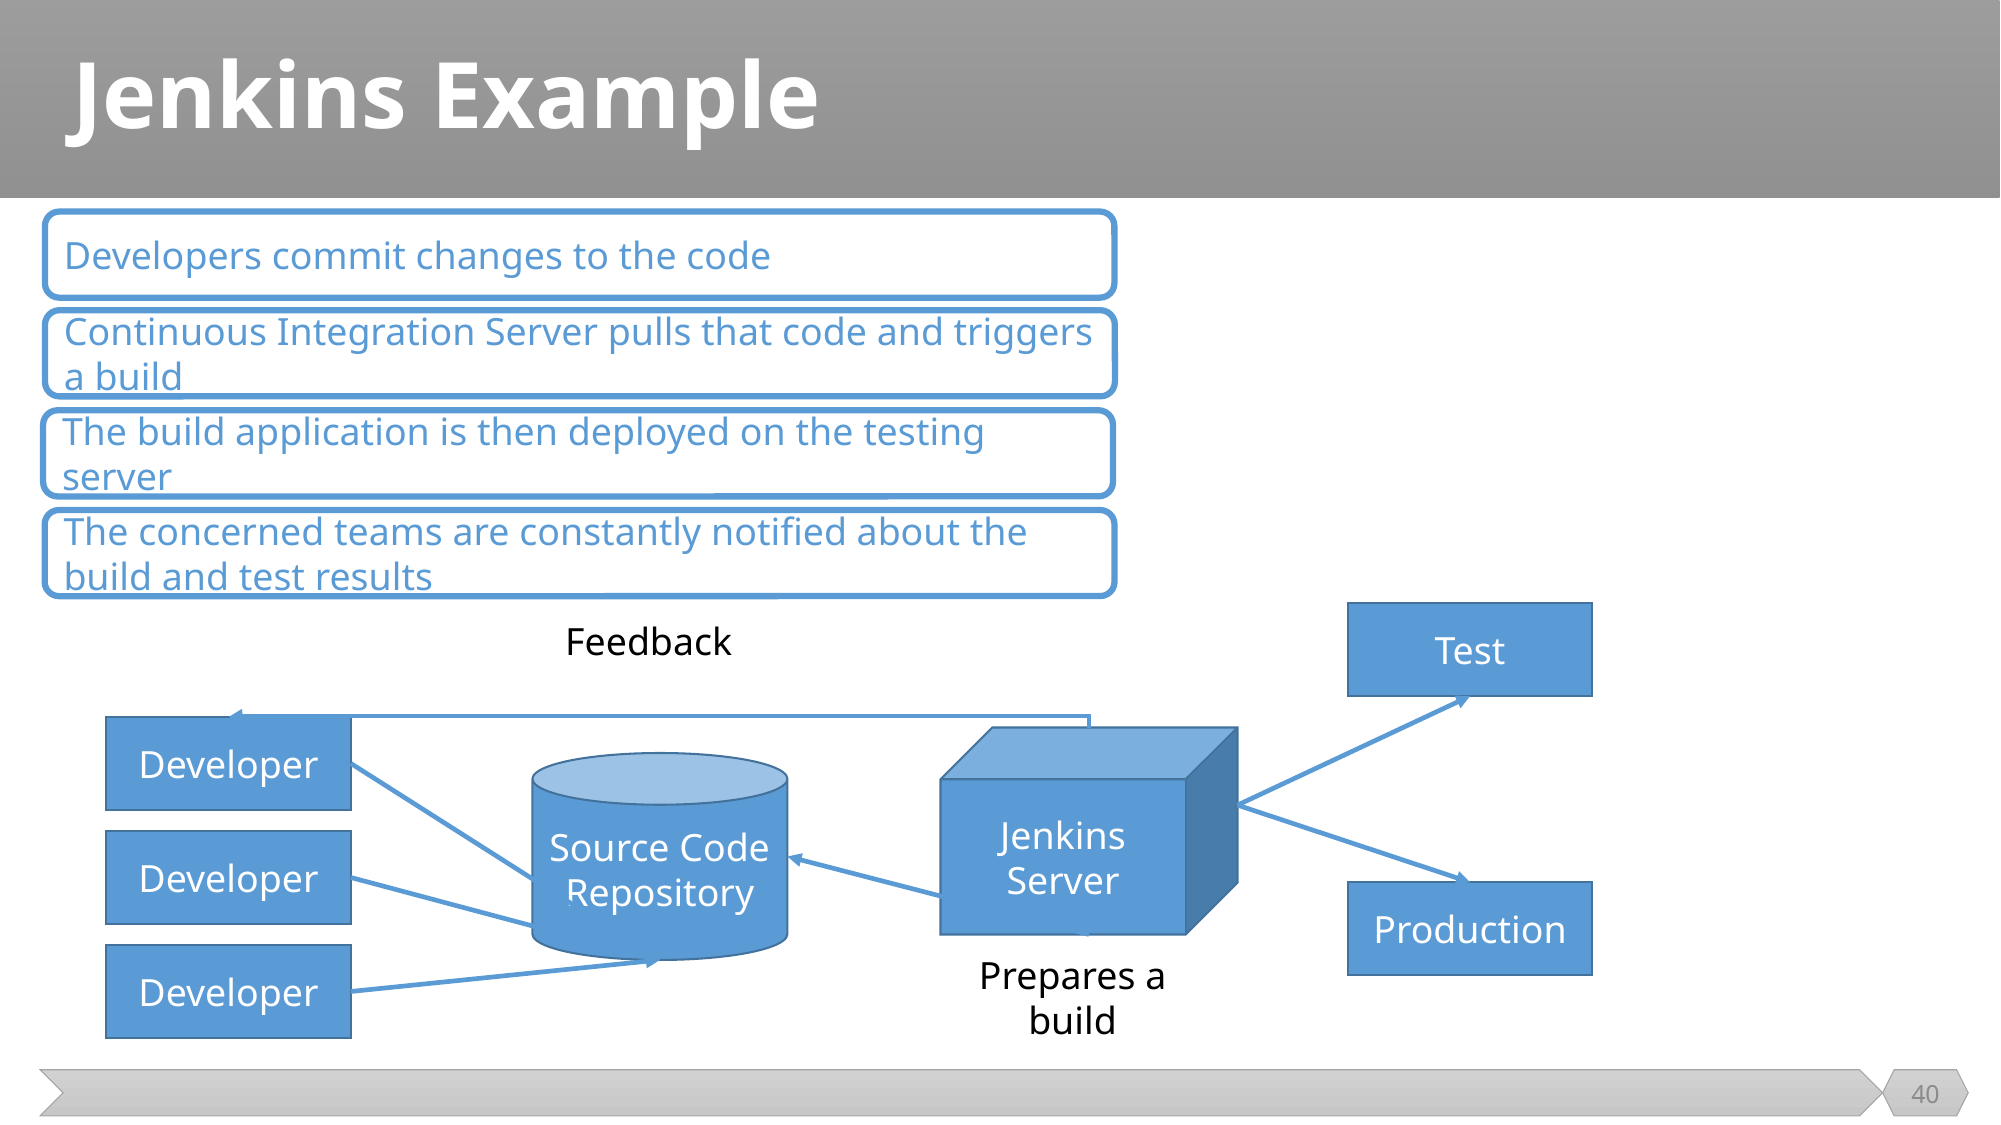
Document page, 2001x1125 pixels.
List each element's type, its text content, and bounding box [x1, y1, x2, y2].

text_box The concerned teams are constantly notified about the build and test results [677, 510, 1115, 597]
text_box Developer [105, 944, 352, 1039]
slide_number 40 [1882, 1065, 1969, 1125]
text_box Developer [105, 830, 350, 925]
text_box Test [1347, 602, 1593, 697]
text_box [666, 279, 677, 1125]
text_box The concerned teams are constantly notified about the build and test results [44, 510, 666, 597]
text_box Prepares a build [923, 944, 1222, 1050]
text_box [350, 856, 533, 992]
text_box Production [1347, 881, 1593, 976]
text_box Developer [105, 716, 352, 811]
text_box Developers commit changes to the code [44, 211, 1115, 298]
text_box The build application is then deployed on the testing server [677, 410, 1114, 497]
text_box Continuous Integration Server pulls that code and triggers a build [677, 310, 1115, 397]
text_box Jenkins Server [939, 726, 1239, 936]
text_box Source Code Repository [677, 752, 789, 961]
text_box Source Code Repository [533, 751, 666, 961]
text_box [350, 763, 533, 856]
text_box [1237, 696, 1471, 805]
text_box The build application is then deployed on the testing server [43, 410, 666, 497]
text_box Continuous Integration Server pulls that code and triggers a build [45, 310, 666, 397]
text_box Feedback [499, 610, 666, 671]
text_box Feedback [677, 610, 798, 671]
title Jenkins Example [56, 0, 1969, 199]
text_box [1237, 805, 1471, 883]
